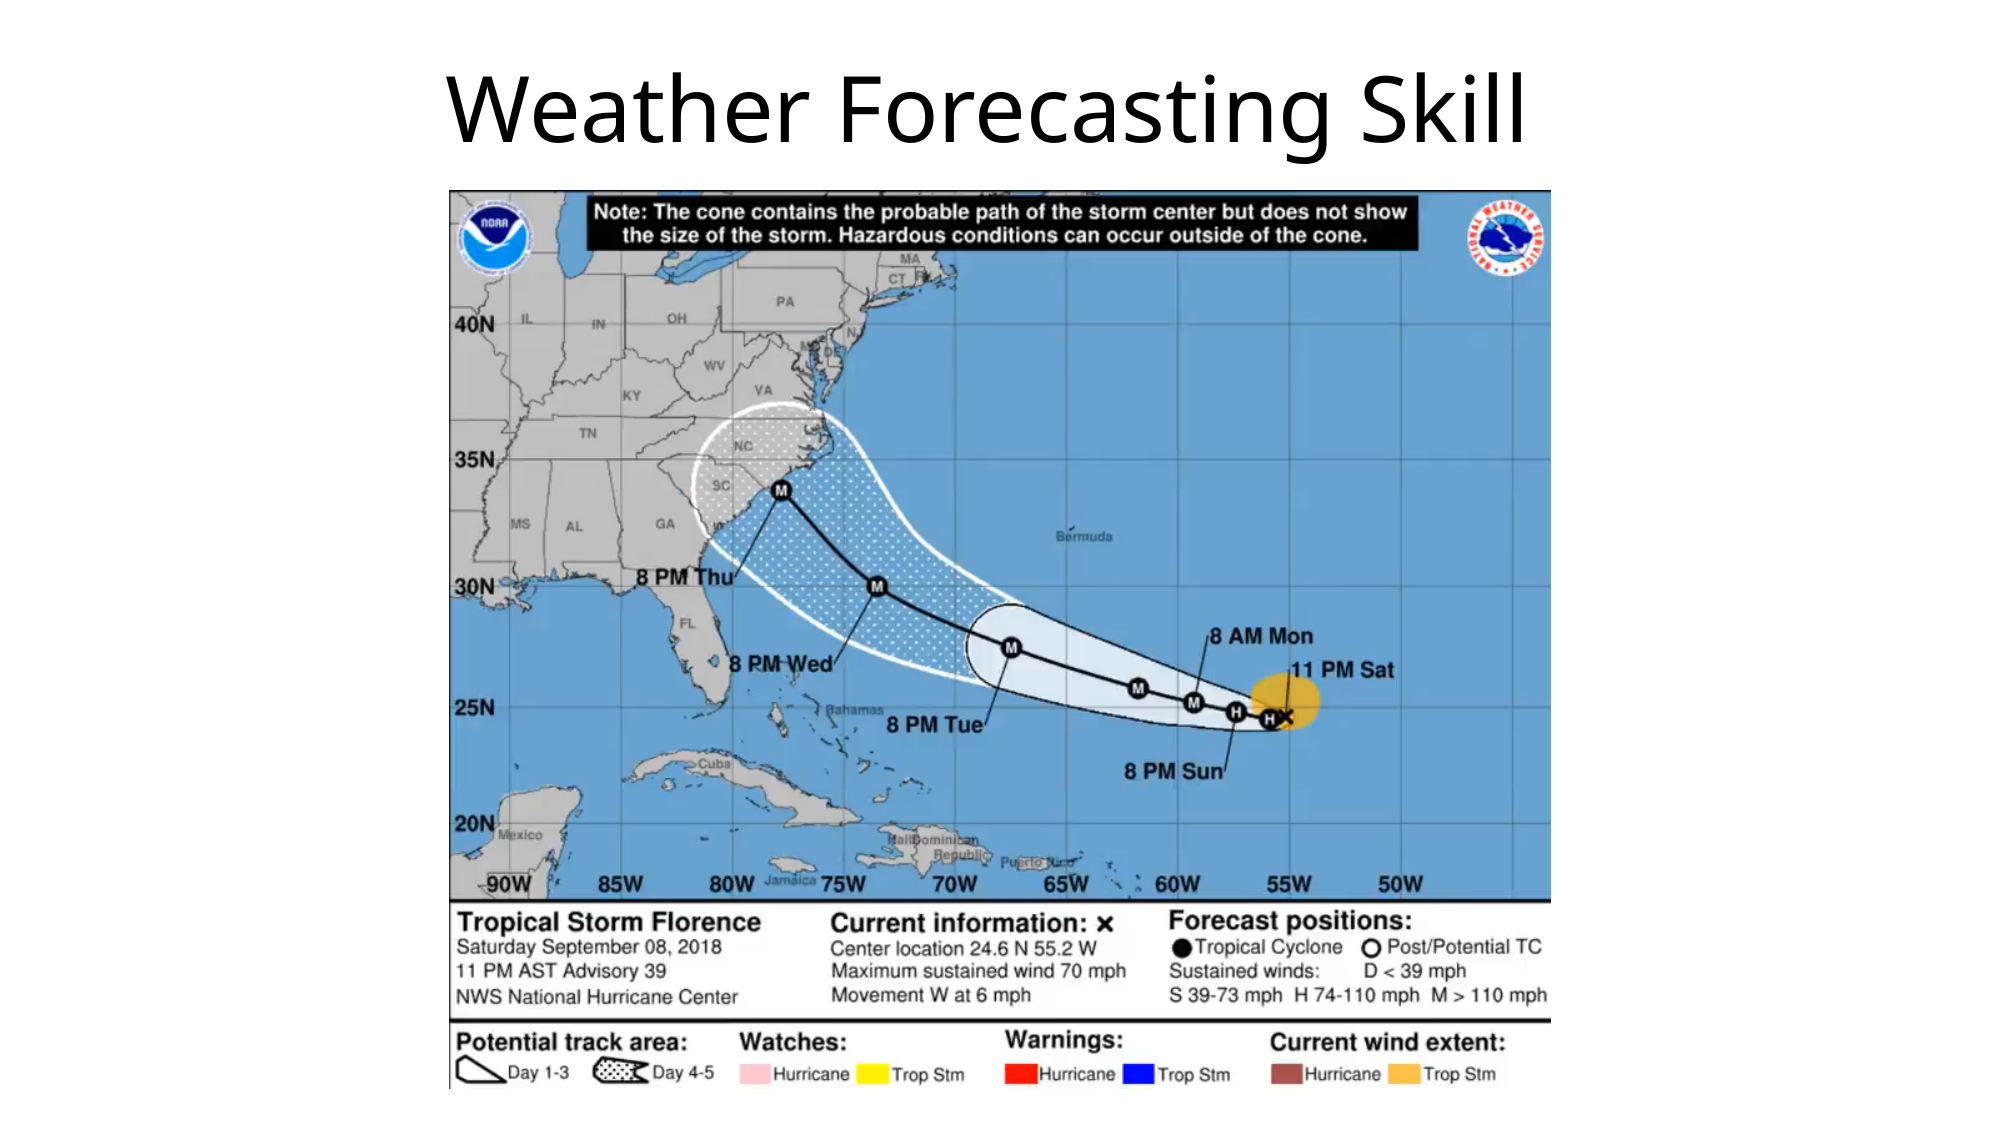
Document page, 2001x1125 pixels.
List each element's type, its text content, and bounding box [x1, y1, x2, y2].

title Weather Forecasting Skill [137, 35, 1863, 190]
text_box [448, 189, 1552, 1090]
